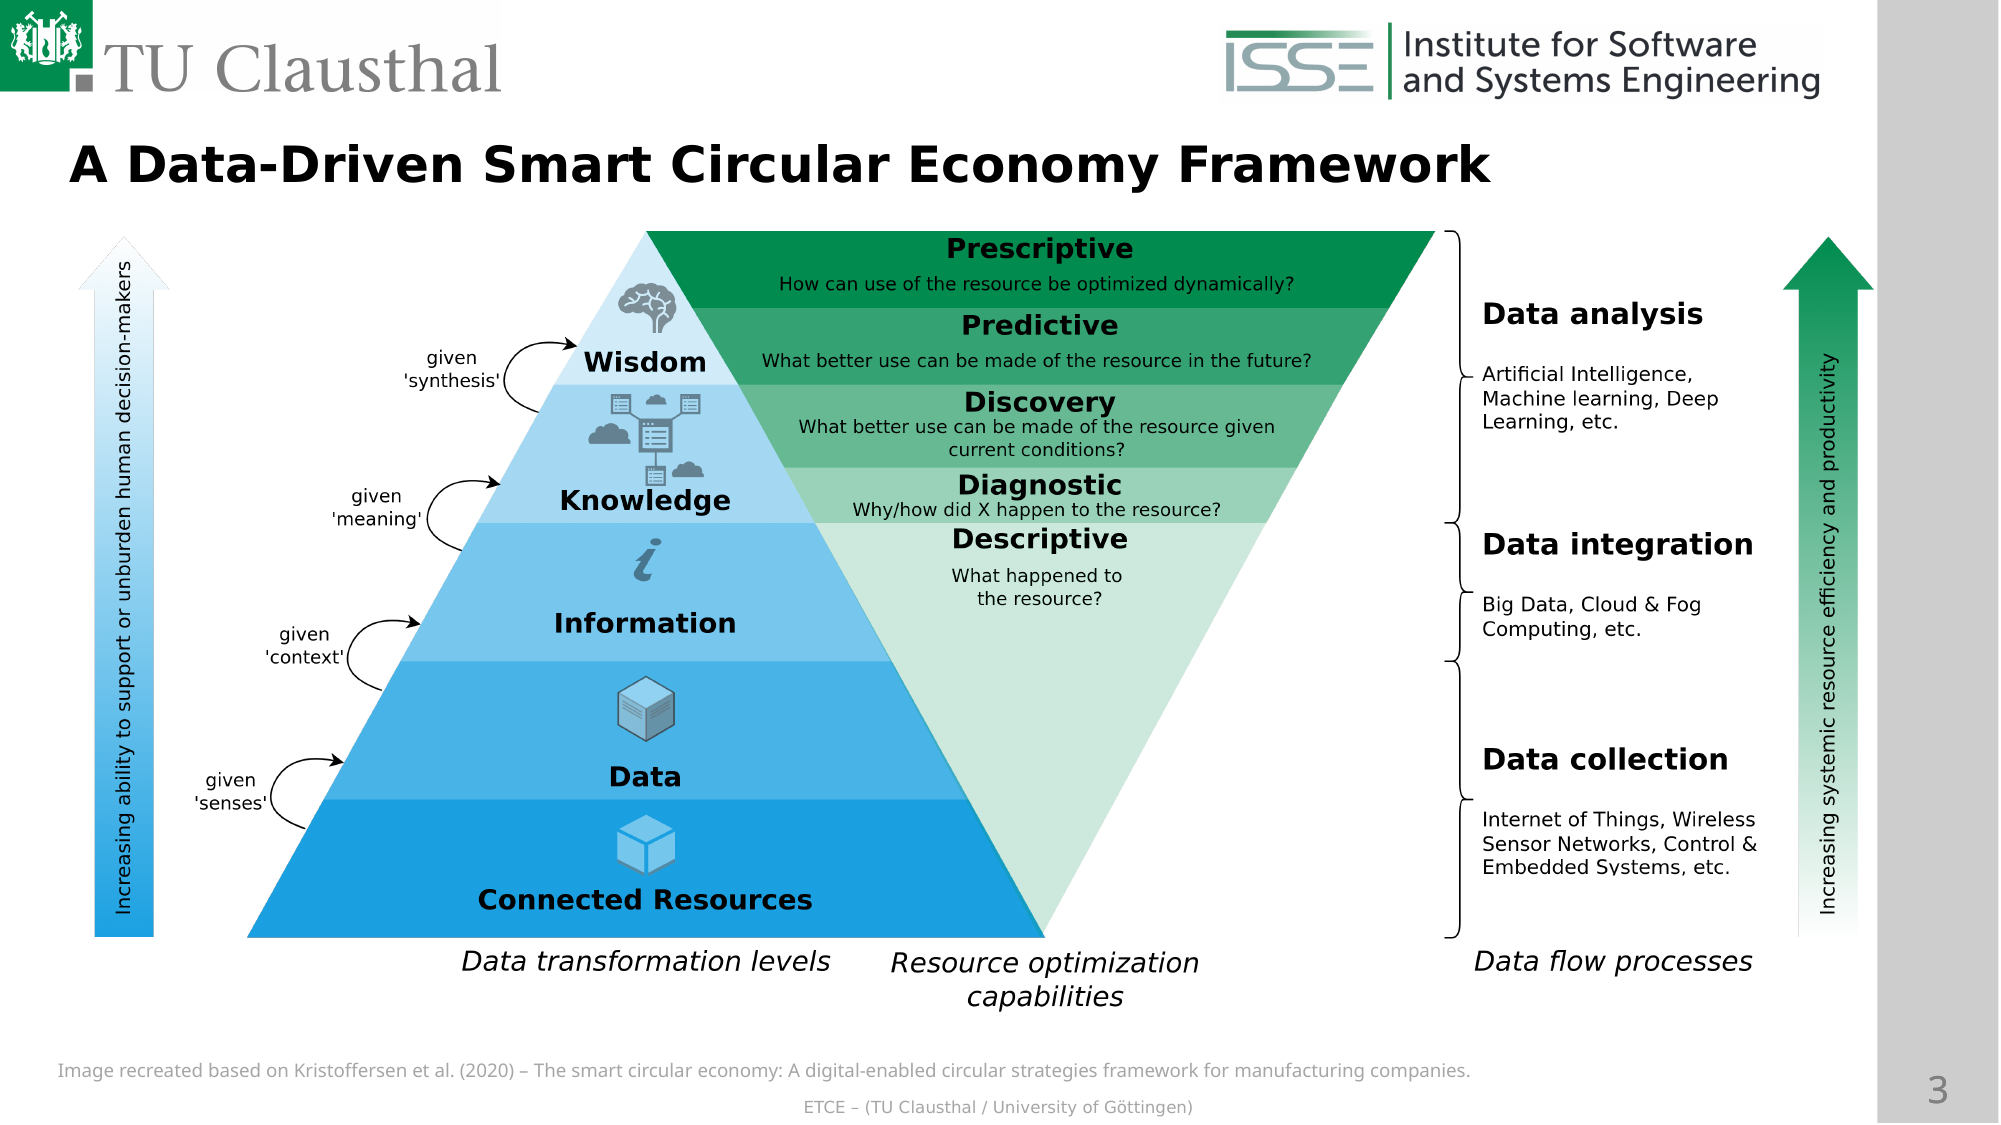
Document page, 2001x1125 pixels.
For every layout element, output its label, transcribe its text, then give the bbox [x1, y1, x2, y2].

picture [76, 224, 1875, 1012]
text_box Image recreated based on Kristoffersen et al. (2020) – The smart circular economy: A digital-enabled circular strategies framework for manufacturing companies. [43, 1051, 1650, 1089]
text_box A Data-Driven Smart Circular Economy Framework [54, 125, 1818, 207]
